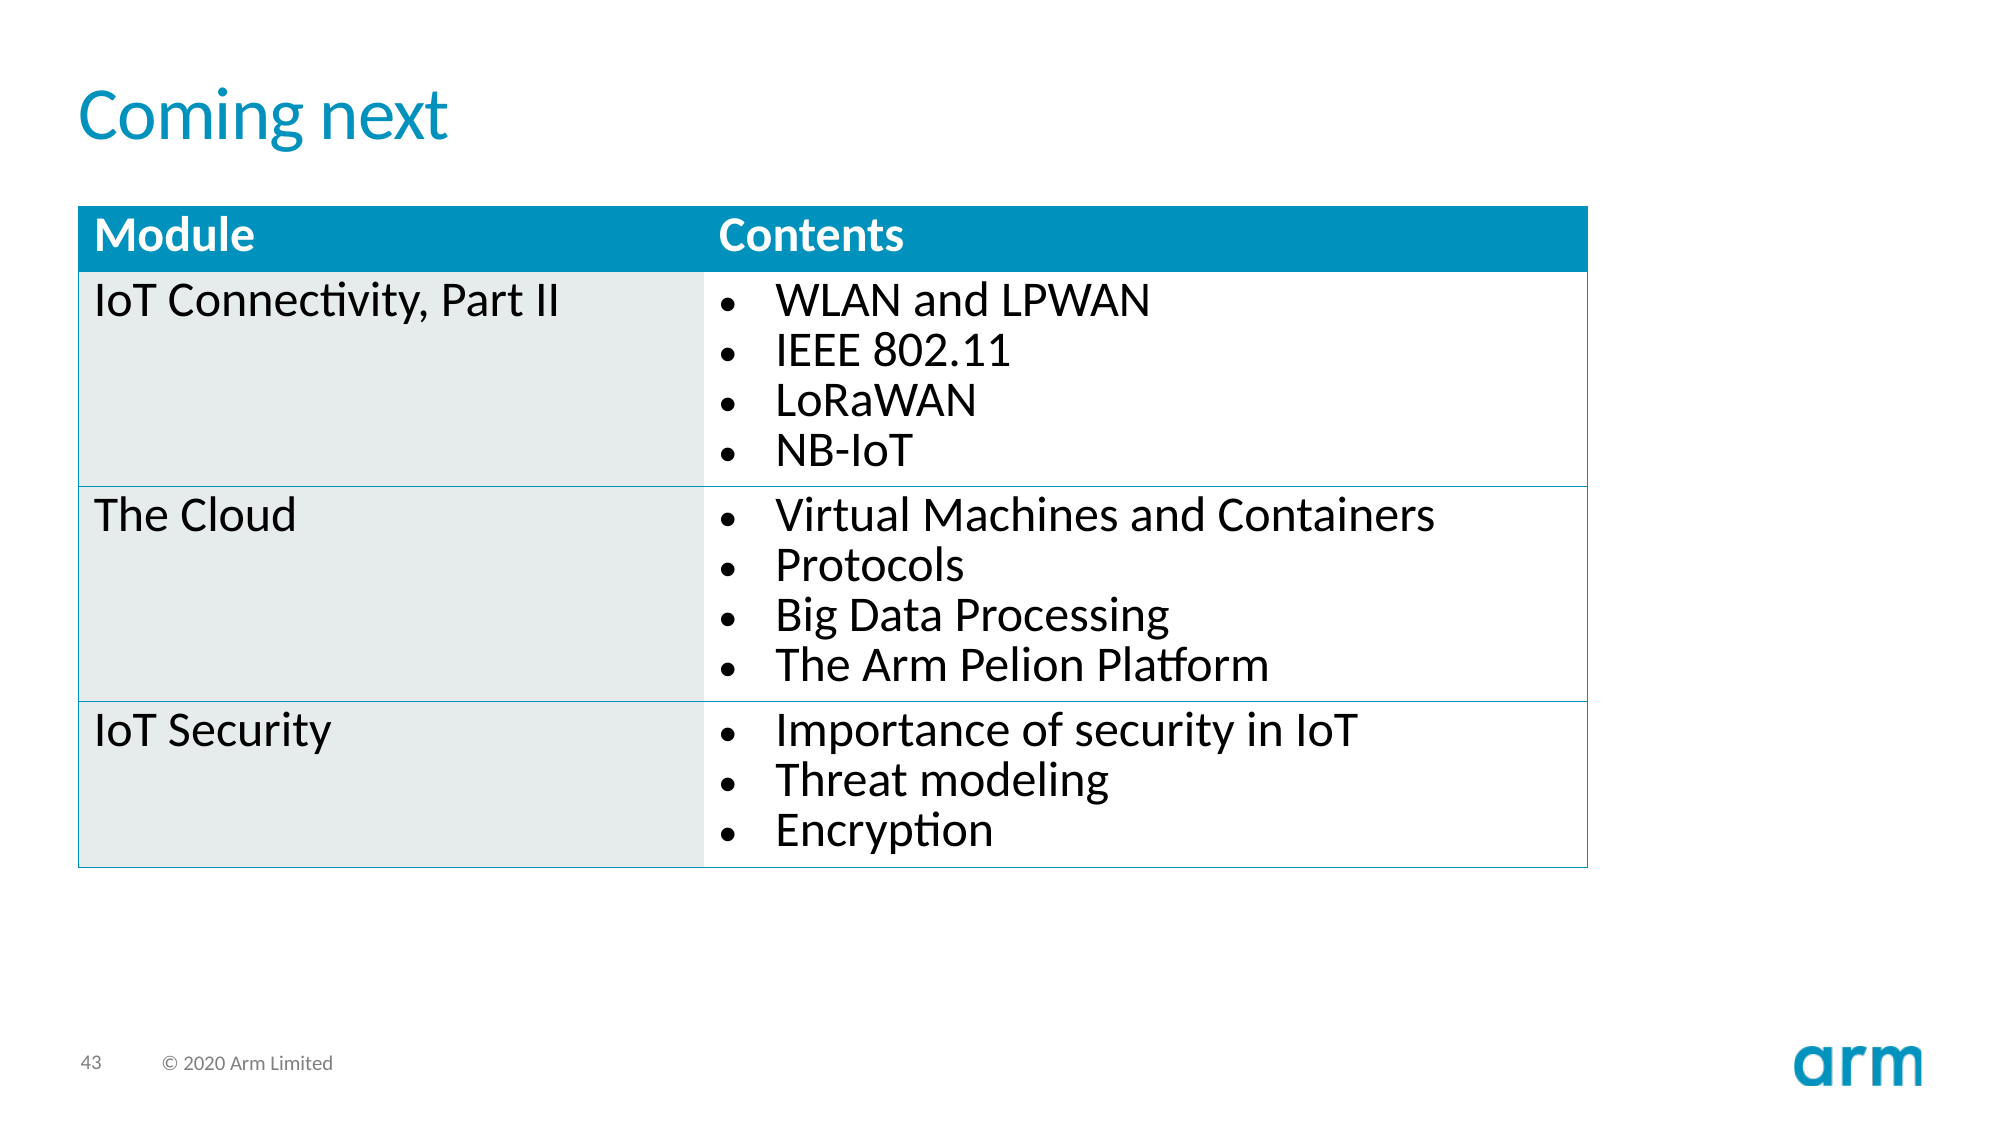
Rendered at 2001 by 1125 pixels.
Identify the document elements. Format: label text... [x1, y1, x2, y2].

table_header Module [79, 207, 704, 271]
table_cell The Cloud [79, 487, 704, 701]
table_cell Virtual Machines and Containers Protocols Big Data Processing The Arm Pelion Platform [704, 487, 1587, 701]
table_header Contents [704, 207, 1587, 271]
table_cell IoT Connectivity, Part II [79, 272, 704, 486]
table_cell Importance of security in IoT Threat modeling Encryption [704, 702, 1587, 867]
title Coming next [78, 78, 1922, 186]
table_cell IoT Security [79, 702, 704, 867]
table_cell WLAN and LPWAN IEEE 802.11 LoRaWAN NB-IoT [704, 272, 1587, 486]
